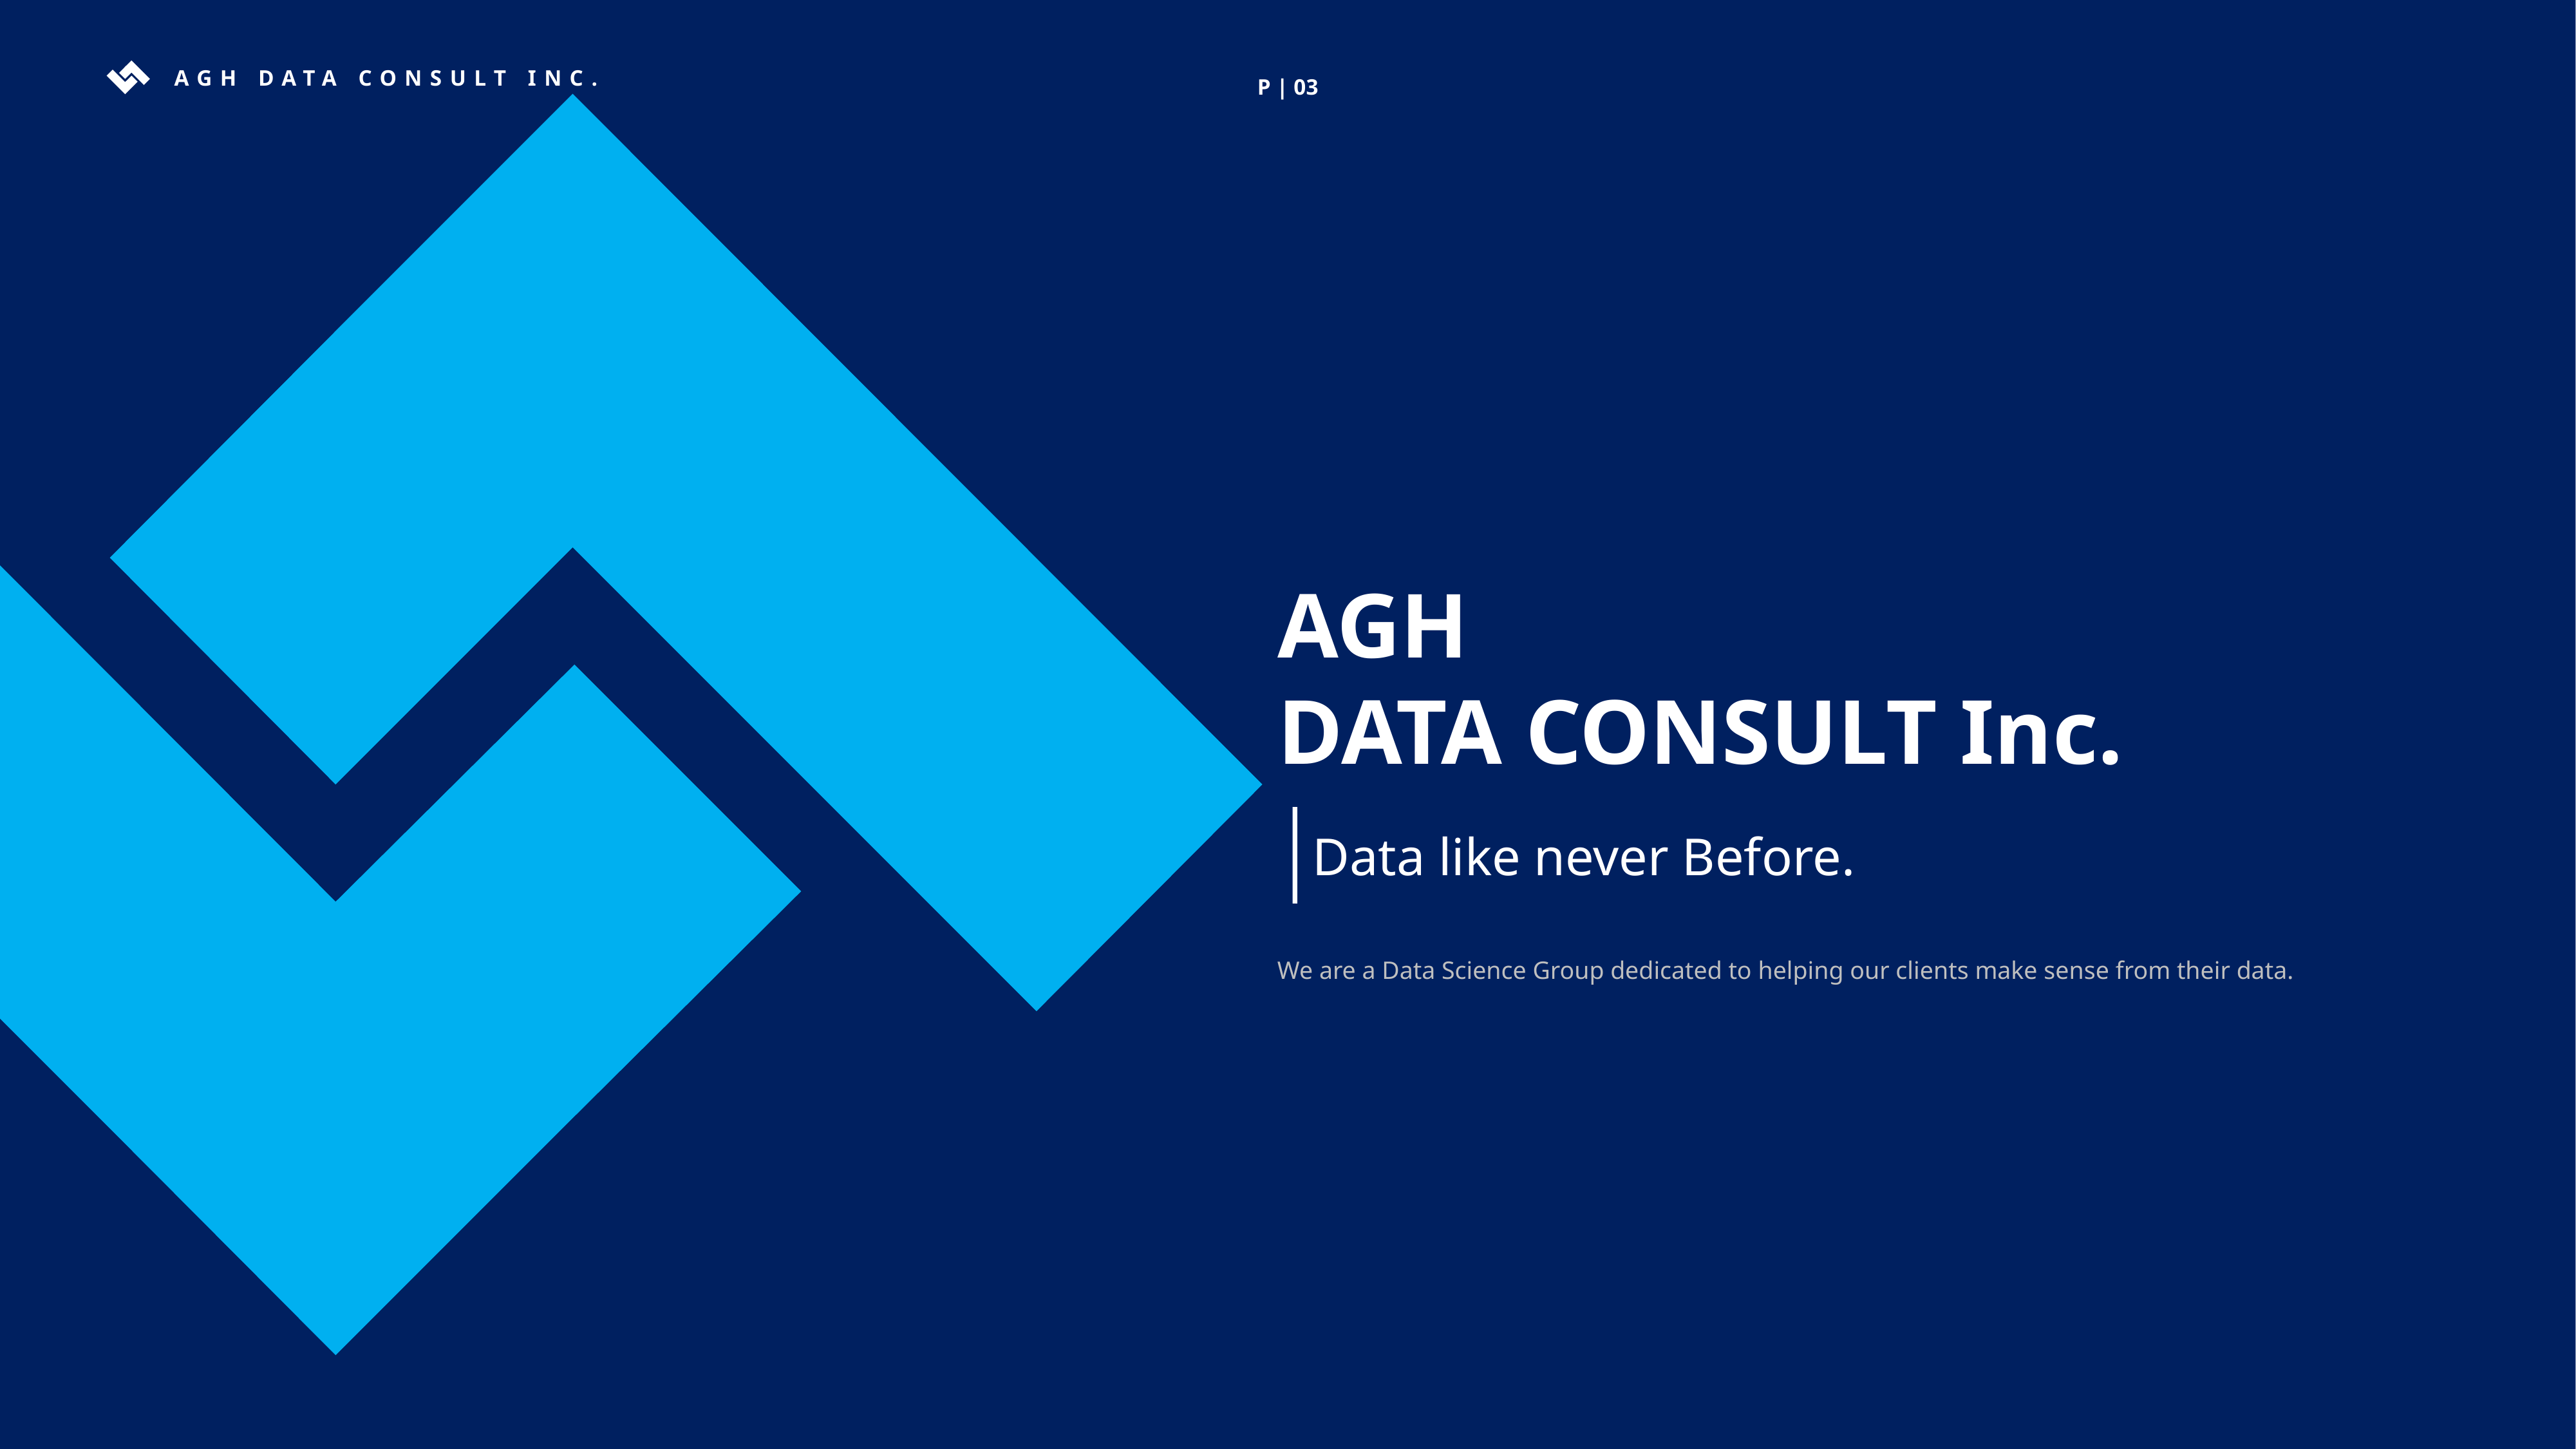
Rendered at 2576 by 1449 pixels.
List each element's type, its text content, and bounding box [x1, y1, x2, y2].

text_box We are a Data Science Group dedicated to helping our clients make sense from their data. [1277, 940, 2429, 984]
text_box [0, 93, 1263, 1356]
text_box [1277, 569, 2479, 904]
text_box [0, 0, 2576, 1449]
text_box P | 03 [1257, 73, 1319, 100]
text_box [106, 60, 151, 95]
text_box AGH DATA CONSULT INC. [174, 64, 599, 90]
